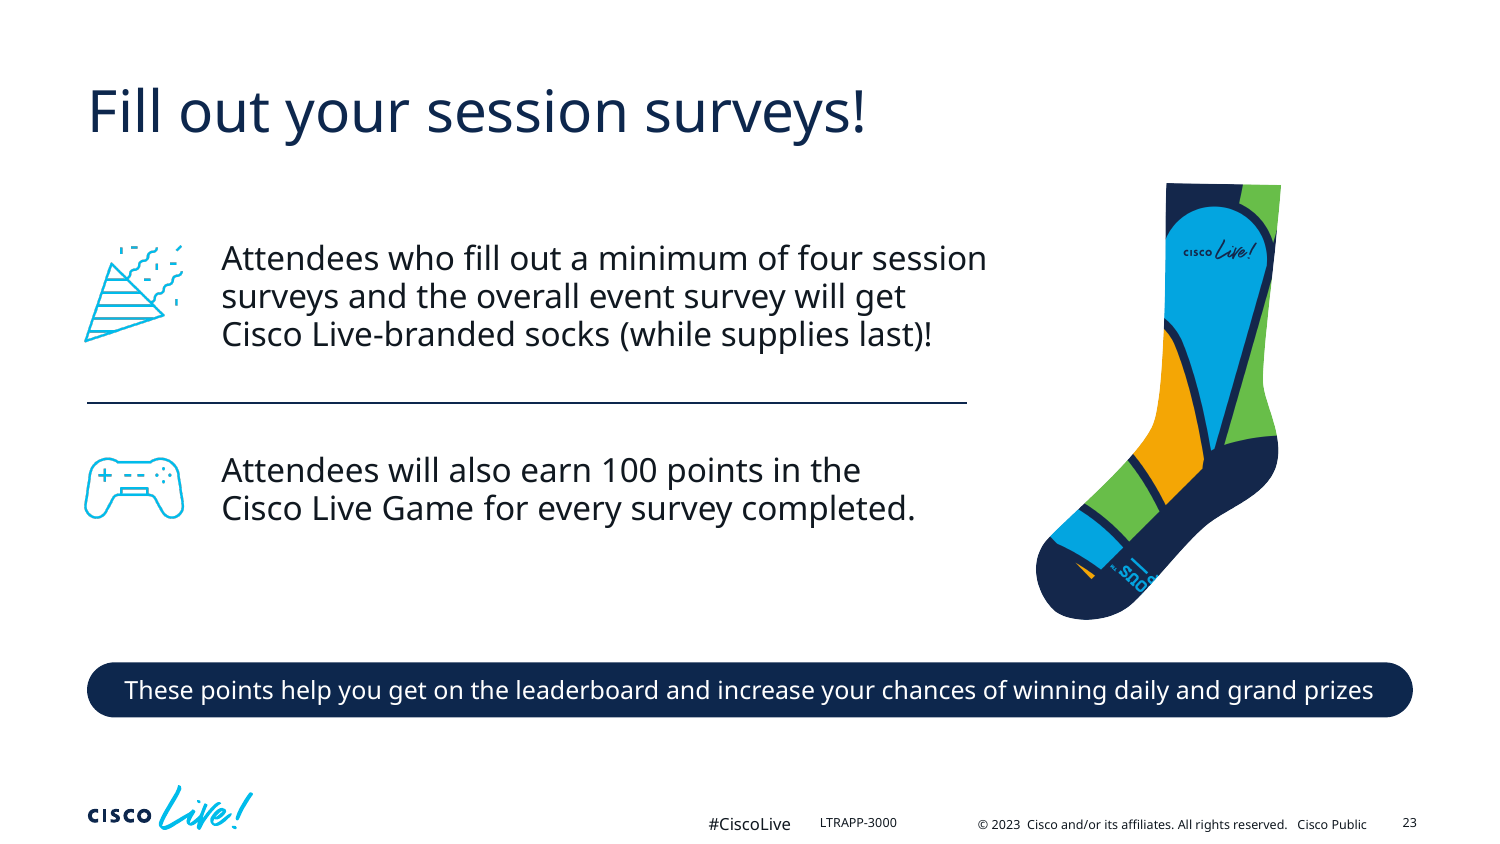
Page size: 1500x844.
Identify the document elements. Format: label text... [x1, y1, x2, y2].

list Attendees who fill out a minimum of four session surveys and the overall event survey will get Cisco Live-branded socks (while supplies last)! [206, 232, 974, 358]
picture [69, 423, 199, 553]
picture [69, 228, 199, 358]
text_box These points help you get on the leaderboard and increase your chances of winning daily and grand prizes [87, 662, 1413, 718]
picture [979, 151, 1356, 638]
slide_number 23 [1373, 800, 1432, 844]
footer LTRAPP-3000 [809, 811, 960, 838]
title Fill out your session surveys! [72, 31, 1428, 152]
text_box Attendees will also earn 100 points in the Cisco Live Game for every survey completed. [206, 445, 944, 531]
